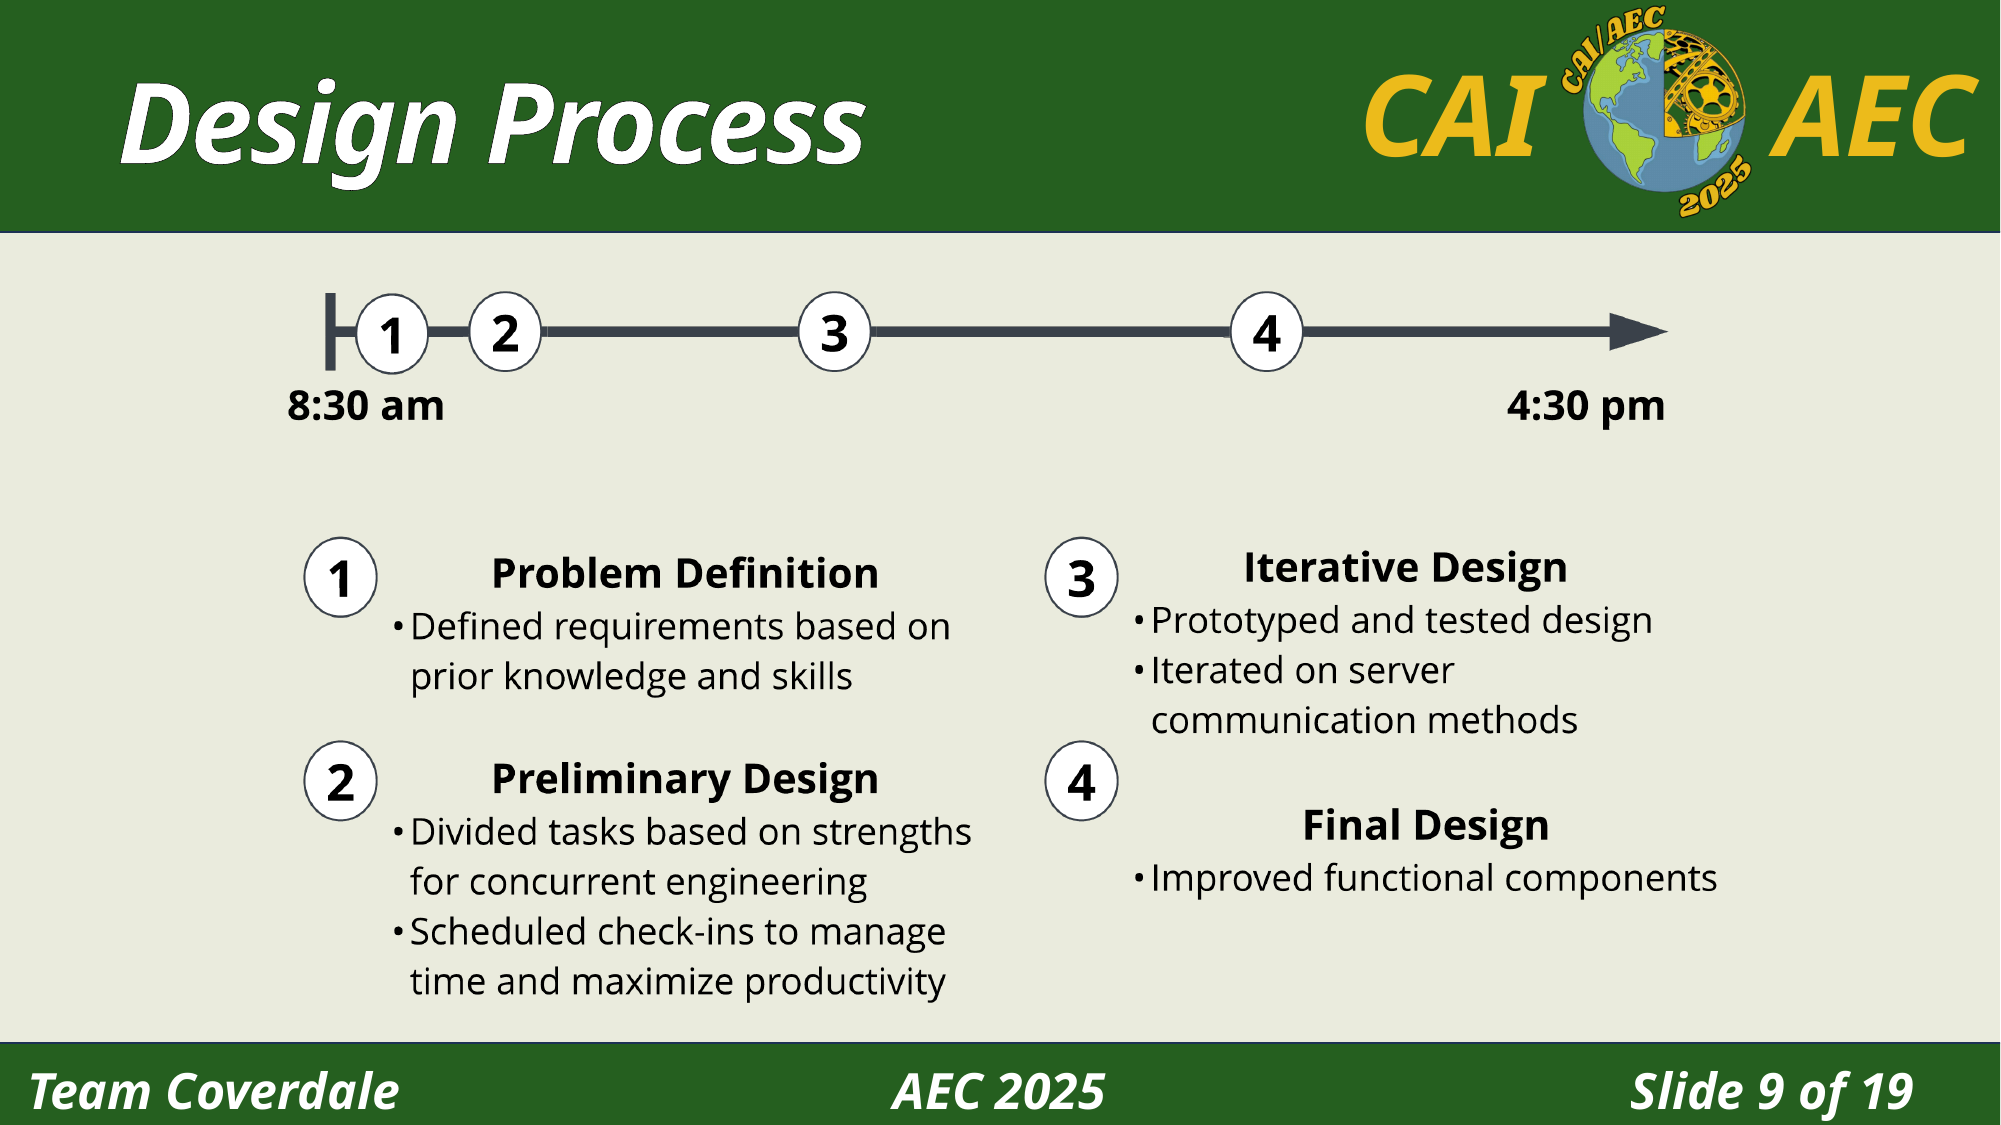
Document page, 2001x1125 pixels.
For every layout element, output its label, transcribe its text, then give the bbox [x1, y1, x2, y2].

text_box Design Process [102, 43, 1371, 194]
picture [222, 251, 1778, 1054]
picture [1548, 0, 1774, 225]
